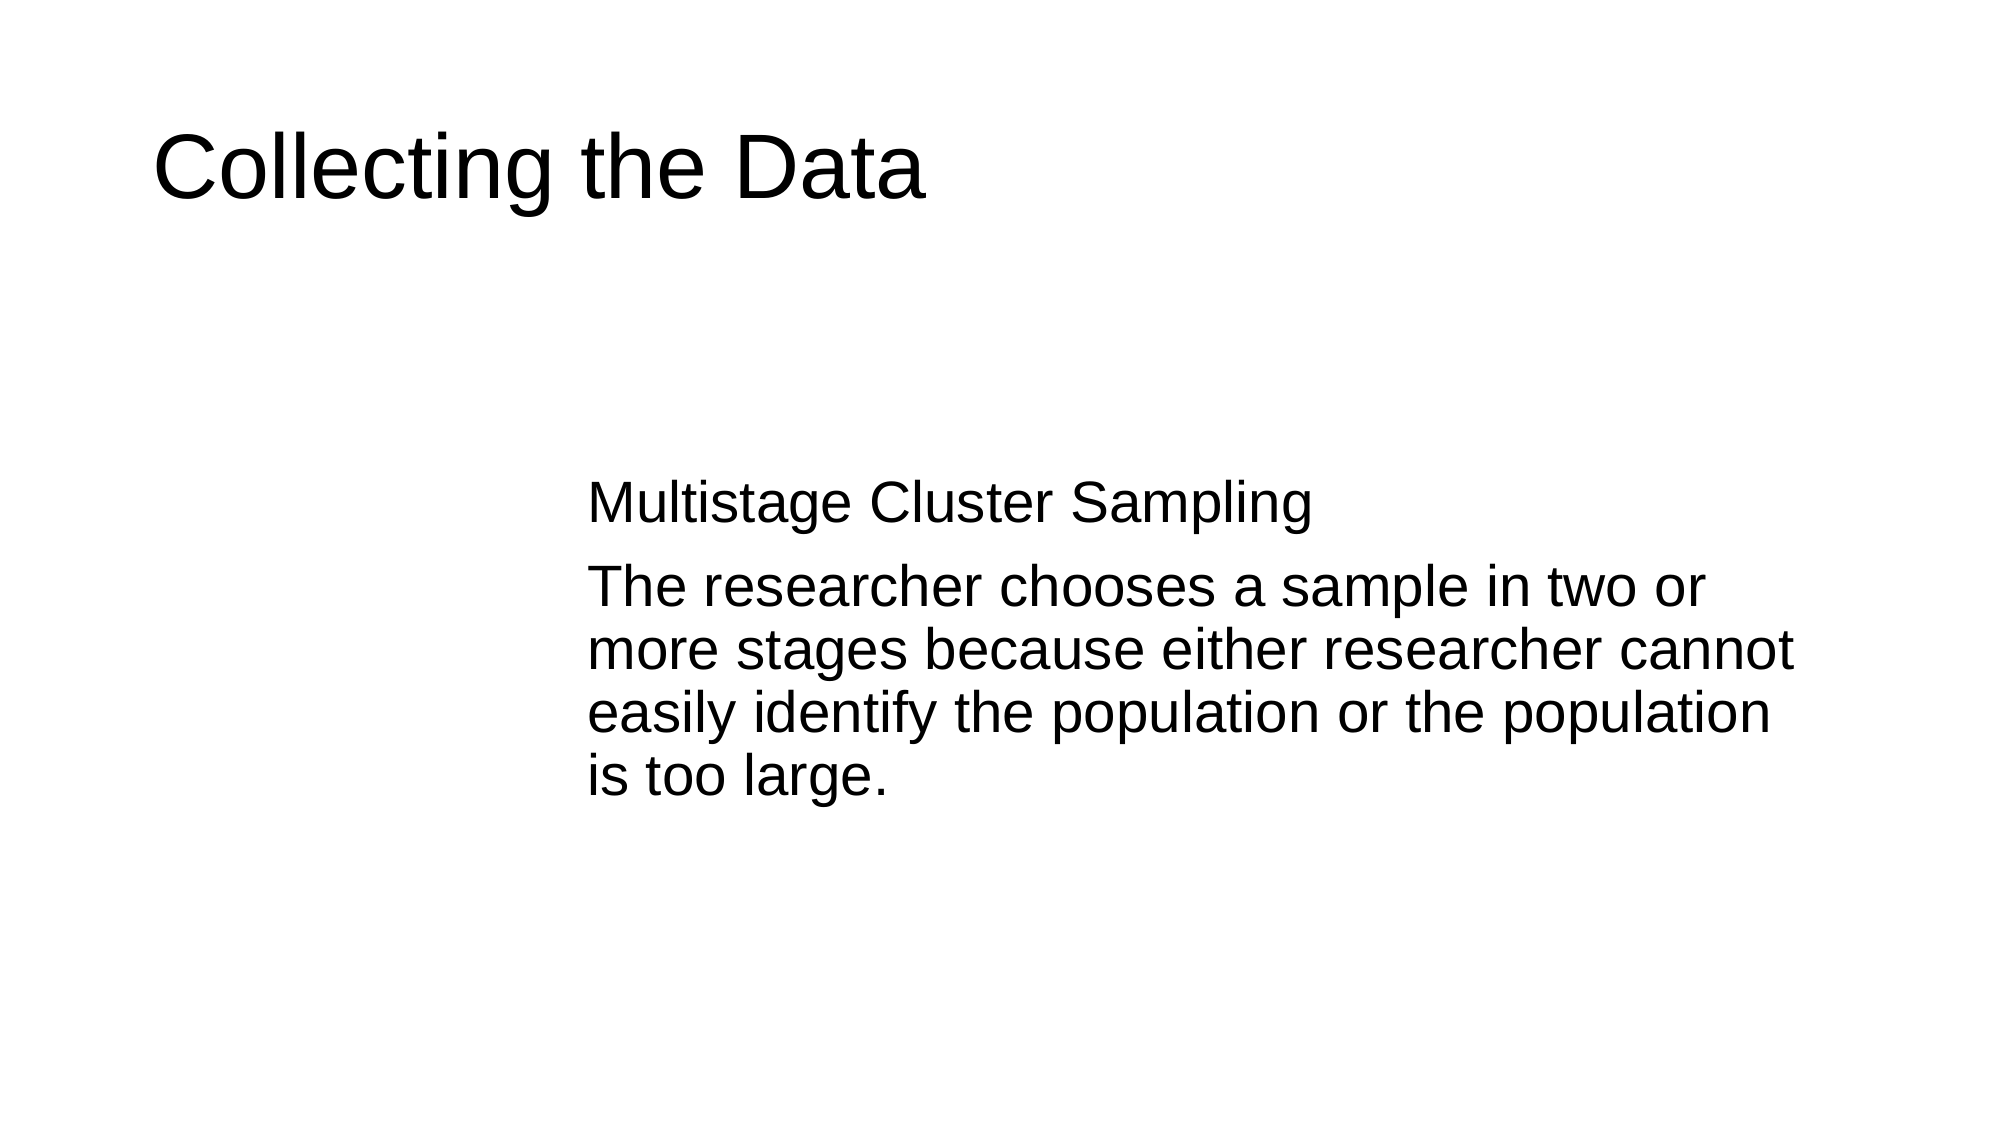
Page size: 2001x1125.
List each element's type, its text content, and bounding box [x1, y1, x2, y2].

list Multistage Cluster Sampling The researcher chooses a sample in two or more stages because either researcher cannot easily identify the population or the population is too large. [572, 464, 1844, 1125]
title Collecting the Data [137, 59, 1863, 278]
